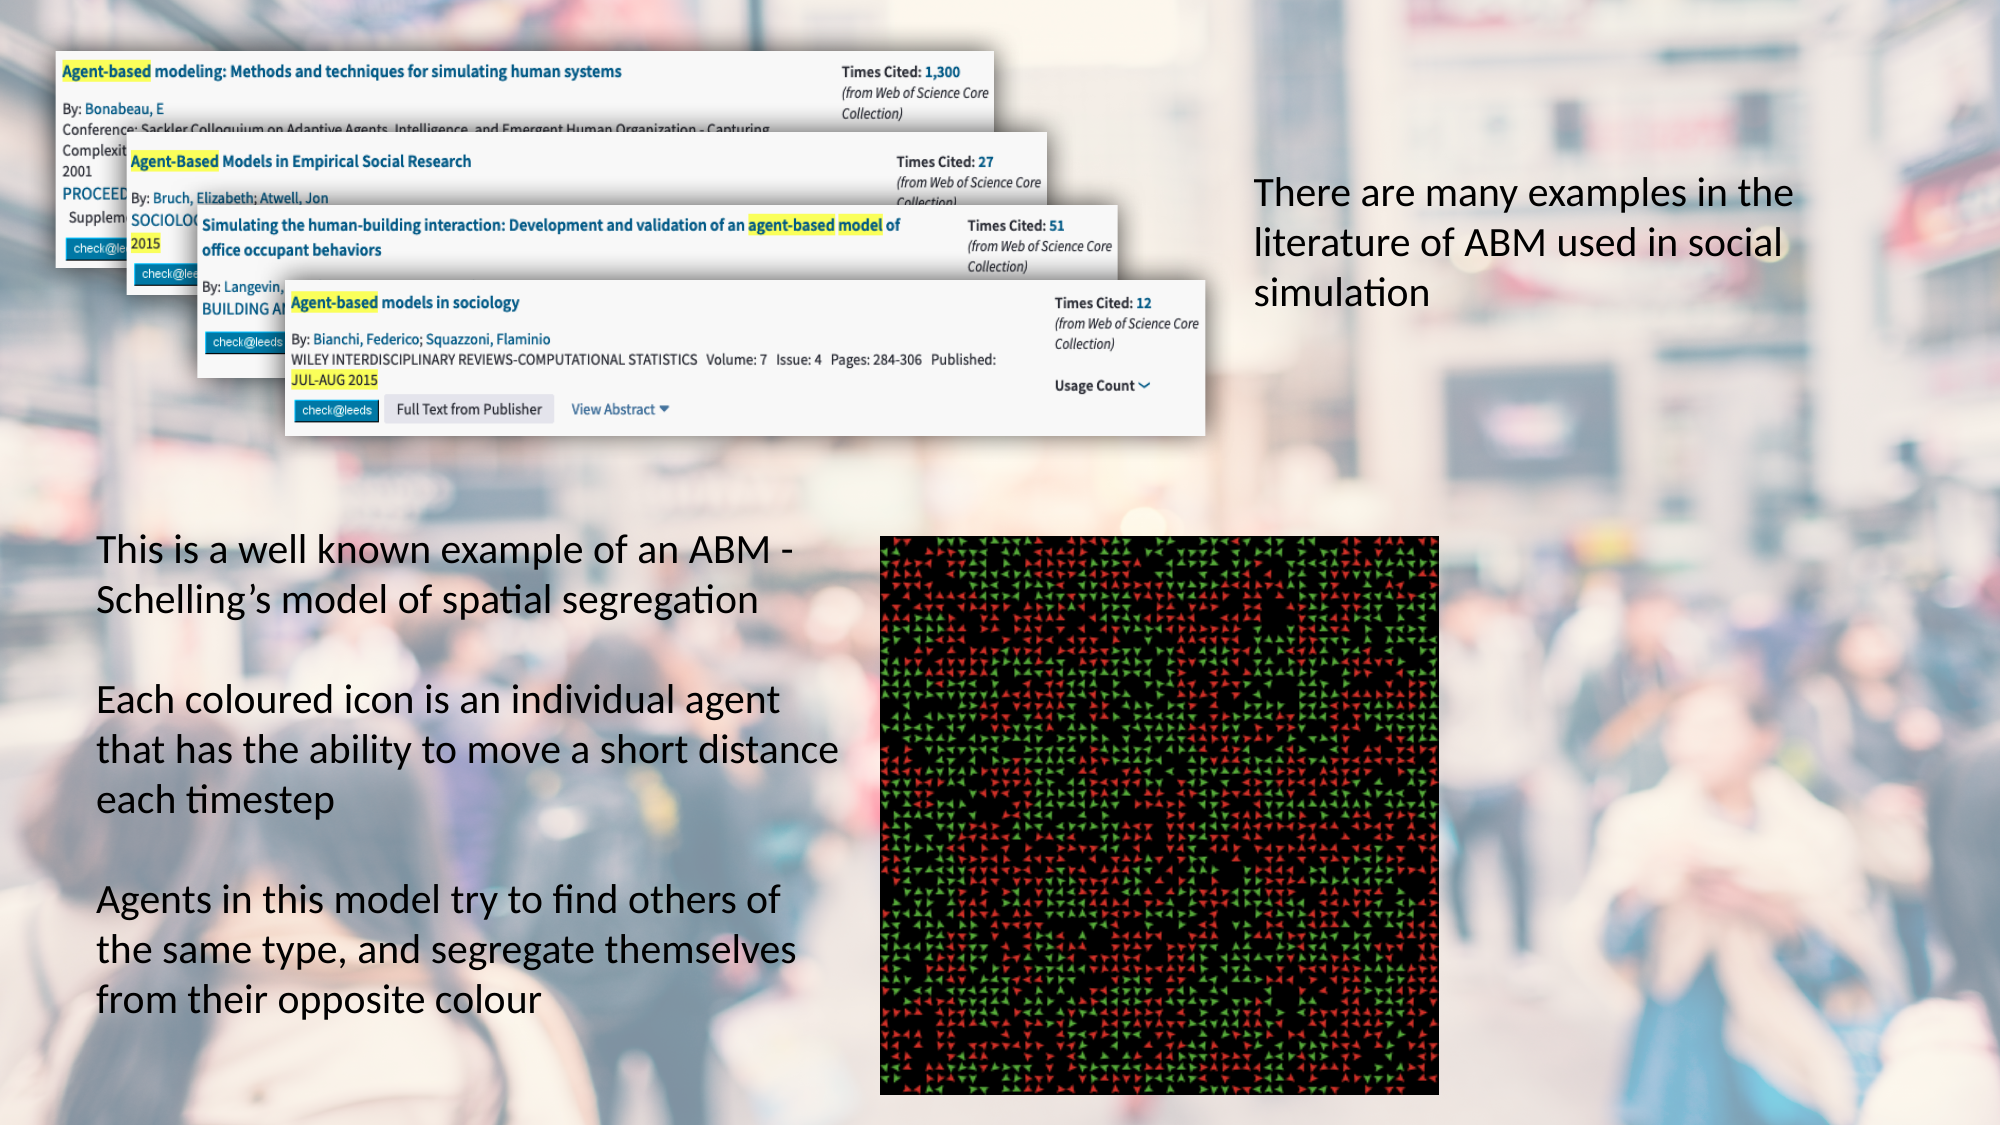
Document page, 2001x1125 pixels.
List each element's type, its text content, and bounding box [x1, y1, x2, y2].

picture [880, 536, 1439, 1095]
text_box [55, 51, 1206, 436]
text_box There are many examples in the literature of ABM used in social simulation [1238, 157, 1956, 323]
text_box This is a well known example of an ABM - Schelling’s model of spatial segregation Each coloured icon is an individual agent that has the ability to move a short distance each timestep Agents in this model try to find others of the same type, and segregate themselves from their opposite colour [81, 514, 860, 1030]
